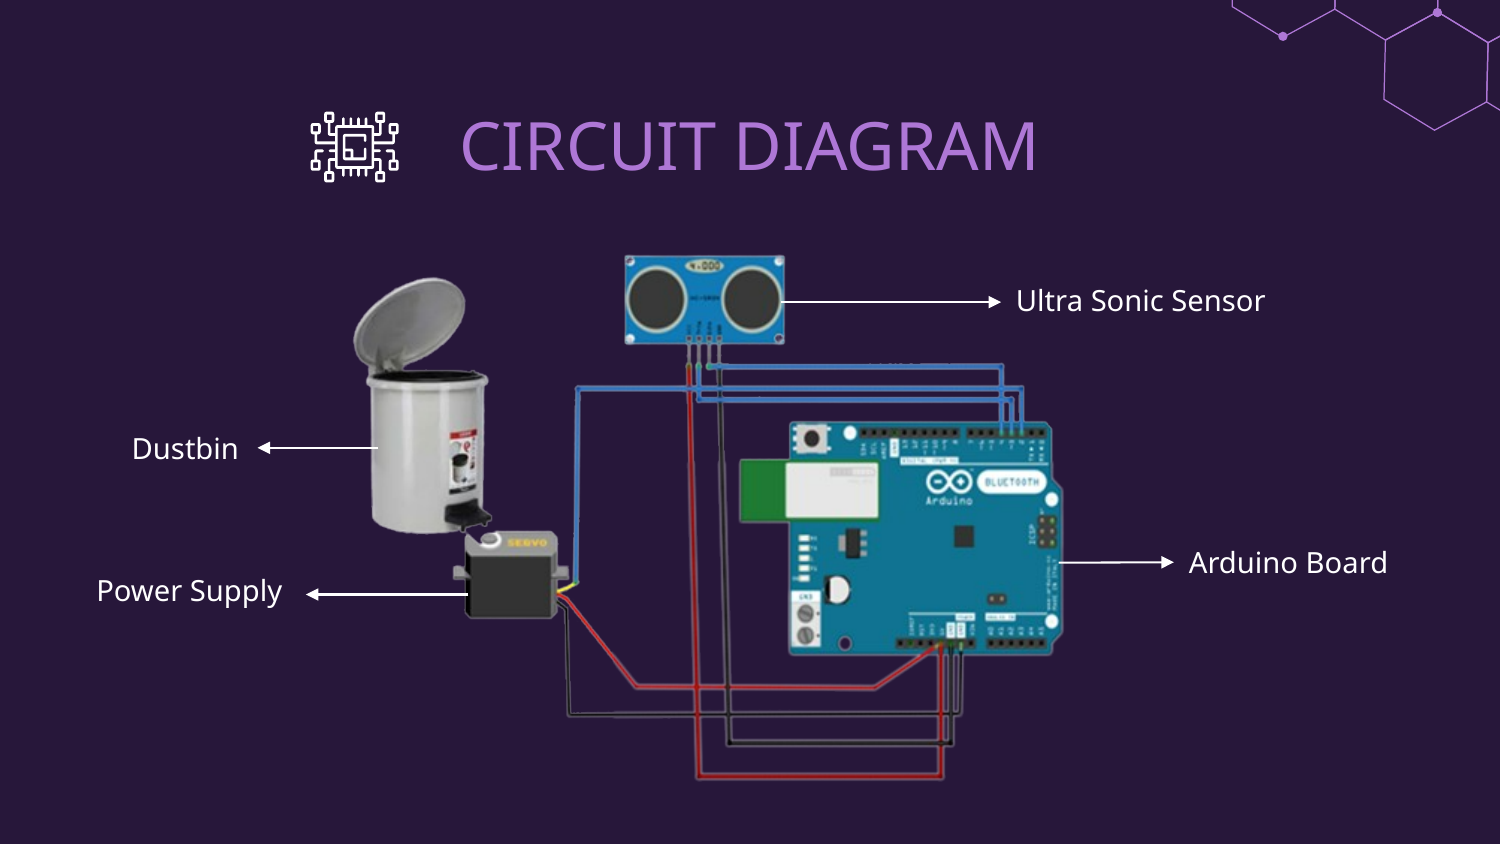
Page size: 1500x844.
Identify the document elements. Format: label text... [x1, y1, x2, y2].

text_box Dustbin [116, 422, 267, 473]
text_box Power Supply [81, 564, 300, 615]
title CIRCUIT DIAGRAM [116, 88, 1383, 183]
text_box Ultra Sonic Sensor [1199, 274, 1371, 325]
picture [305, 223, 1195, 844]
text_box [310, 111, 399, 183]
text_box Arduino Board [1199, 537, 1461, 588]
